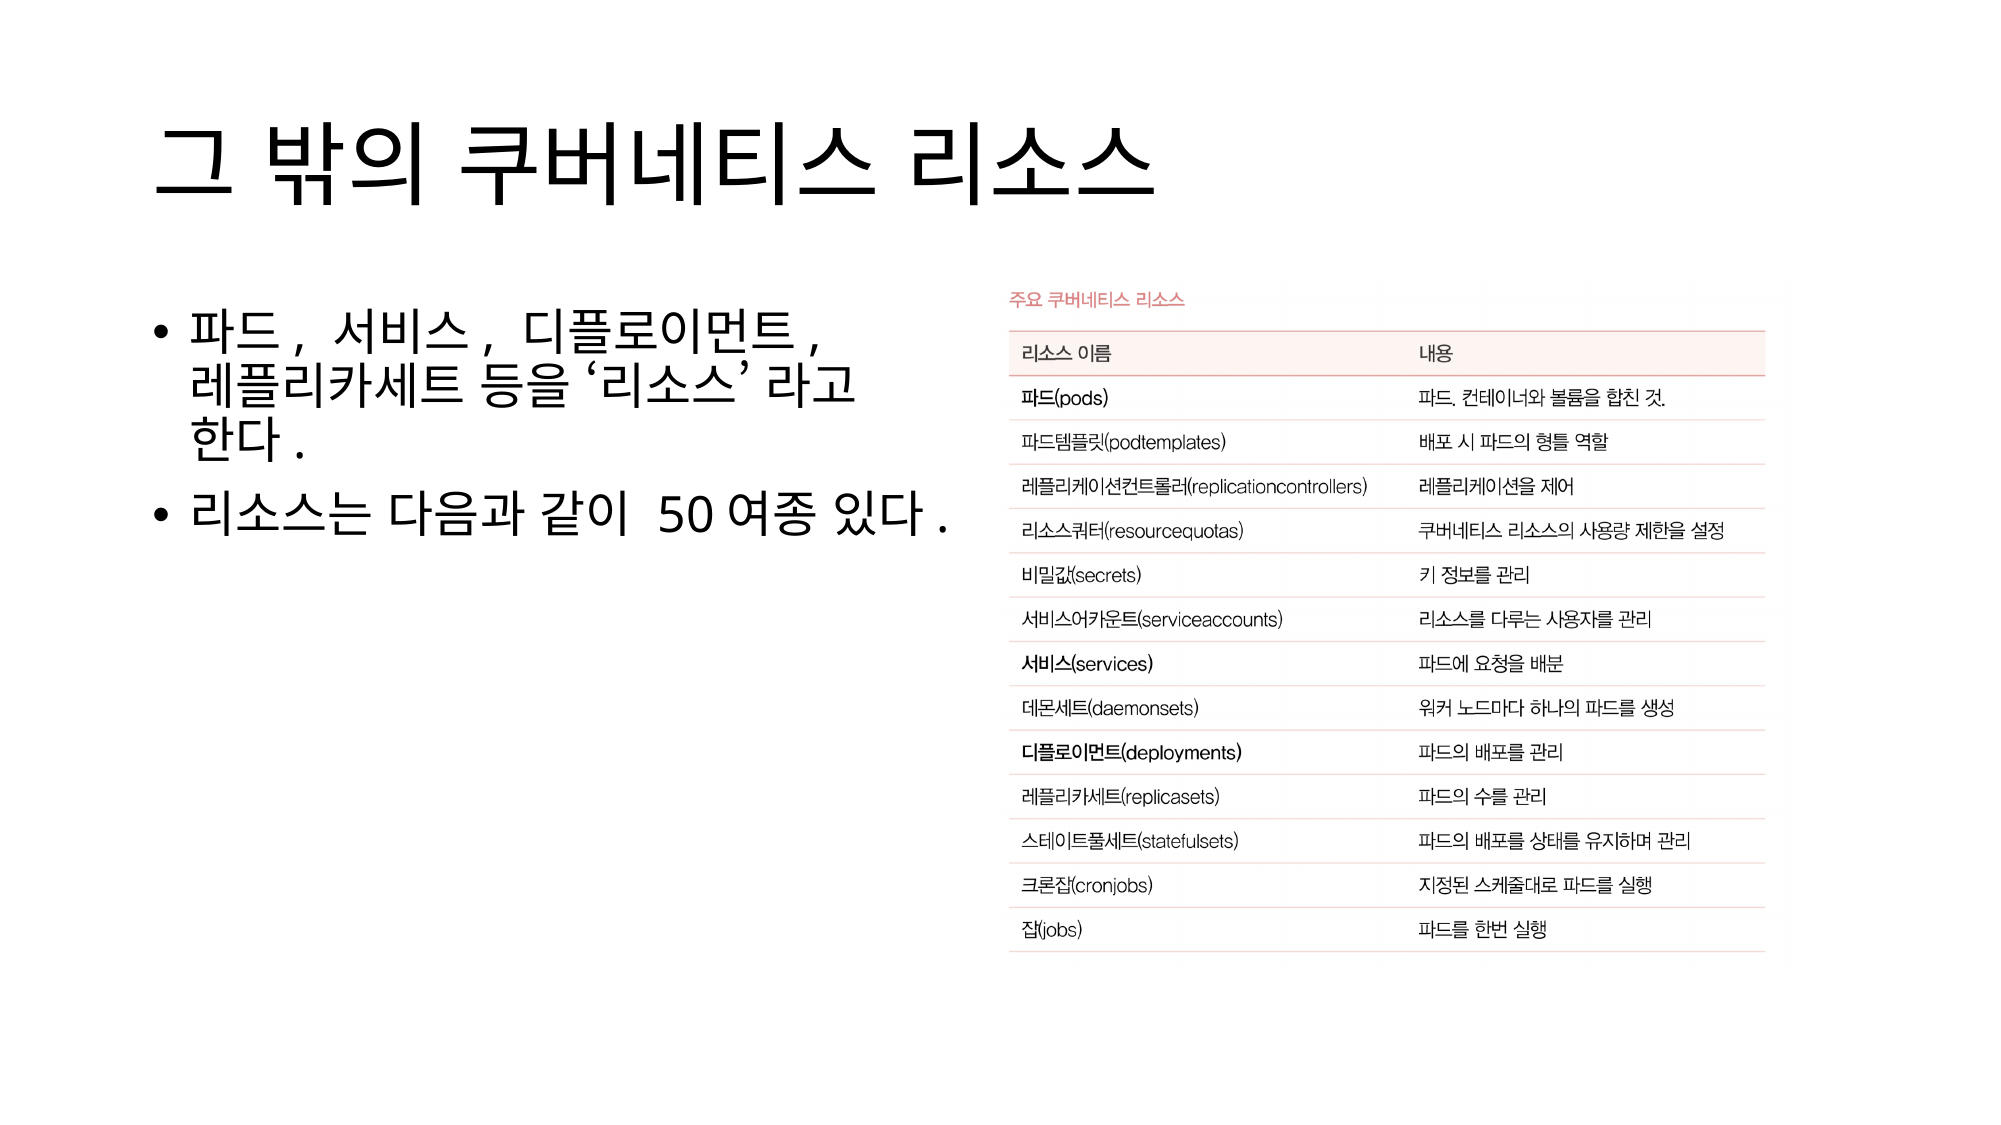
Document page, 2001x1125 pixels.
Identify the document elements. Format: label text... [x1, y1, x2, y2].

list 파드, 서비스, 디플로이먼트, 레플리카세트 등을 ‘리소스’ 라고 한다. 리소스는 다음과 같이 50여종 있다. [137, 299, 976, 992]
picture [999, 276, 1793, 970]
title 그 밖의 쿠버네티스 리소스 [137, 59, 1863, 278]
